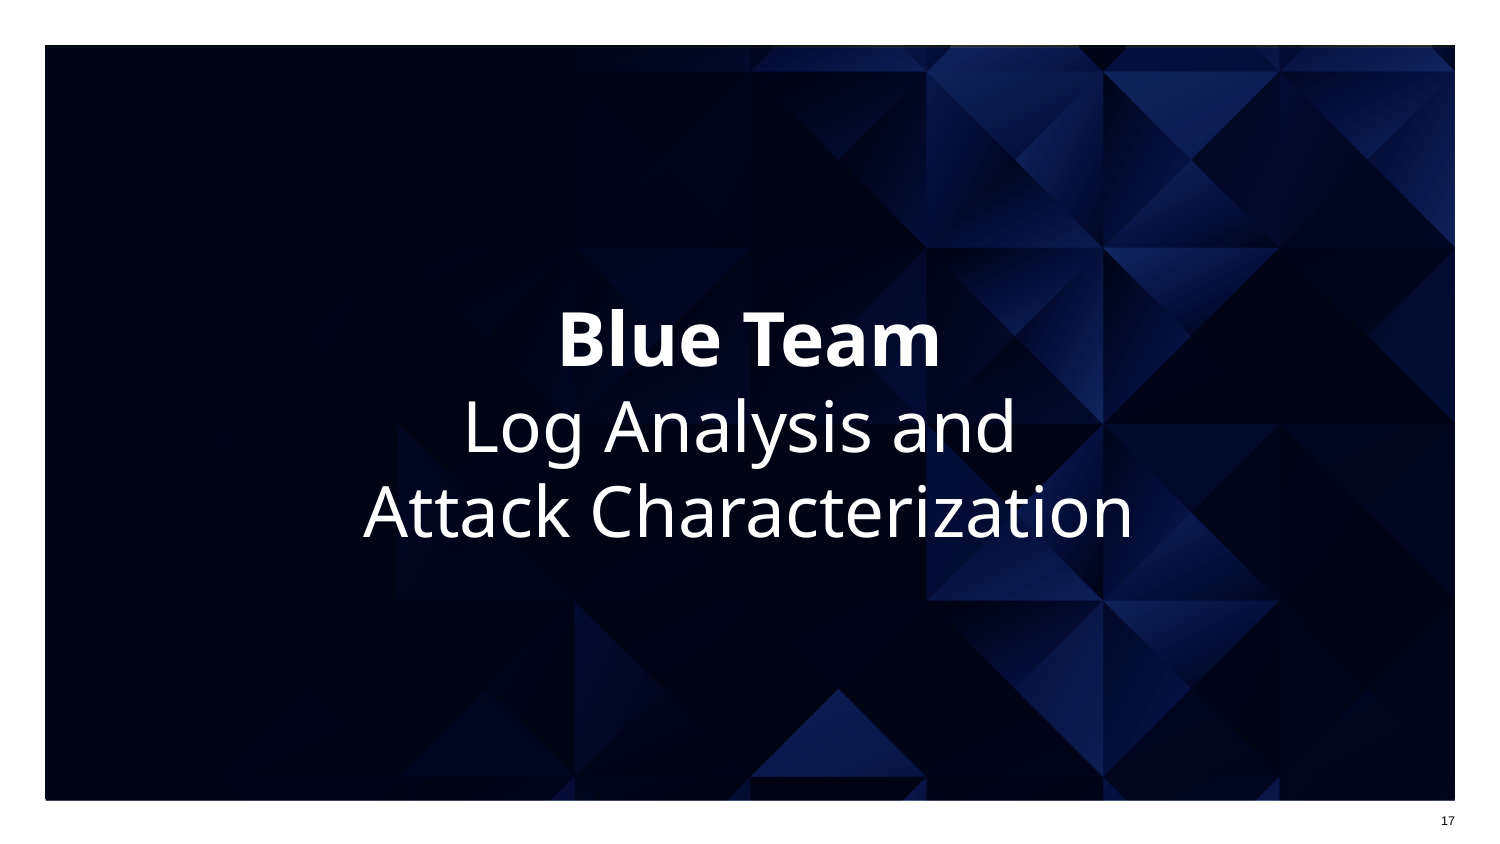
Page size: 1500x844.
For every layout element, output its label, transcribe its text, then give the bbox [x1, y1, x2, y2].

picture [44, 45, 1456, 802]
text_box ‹#› [1411, 813, 1455, 831]
